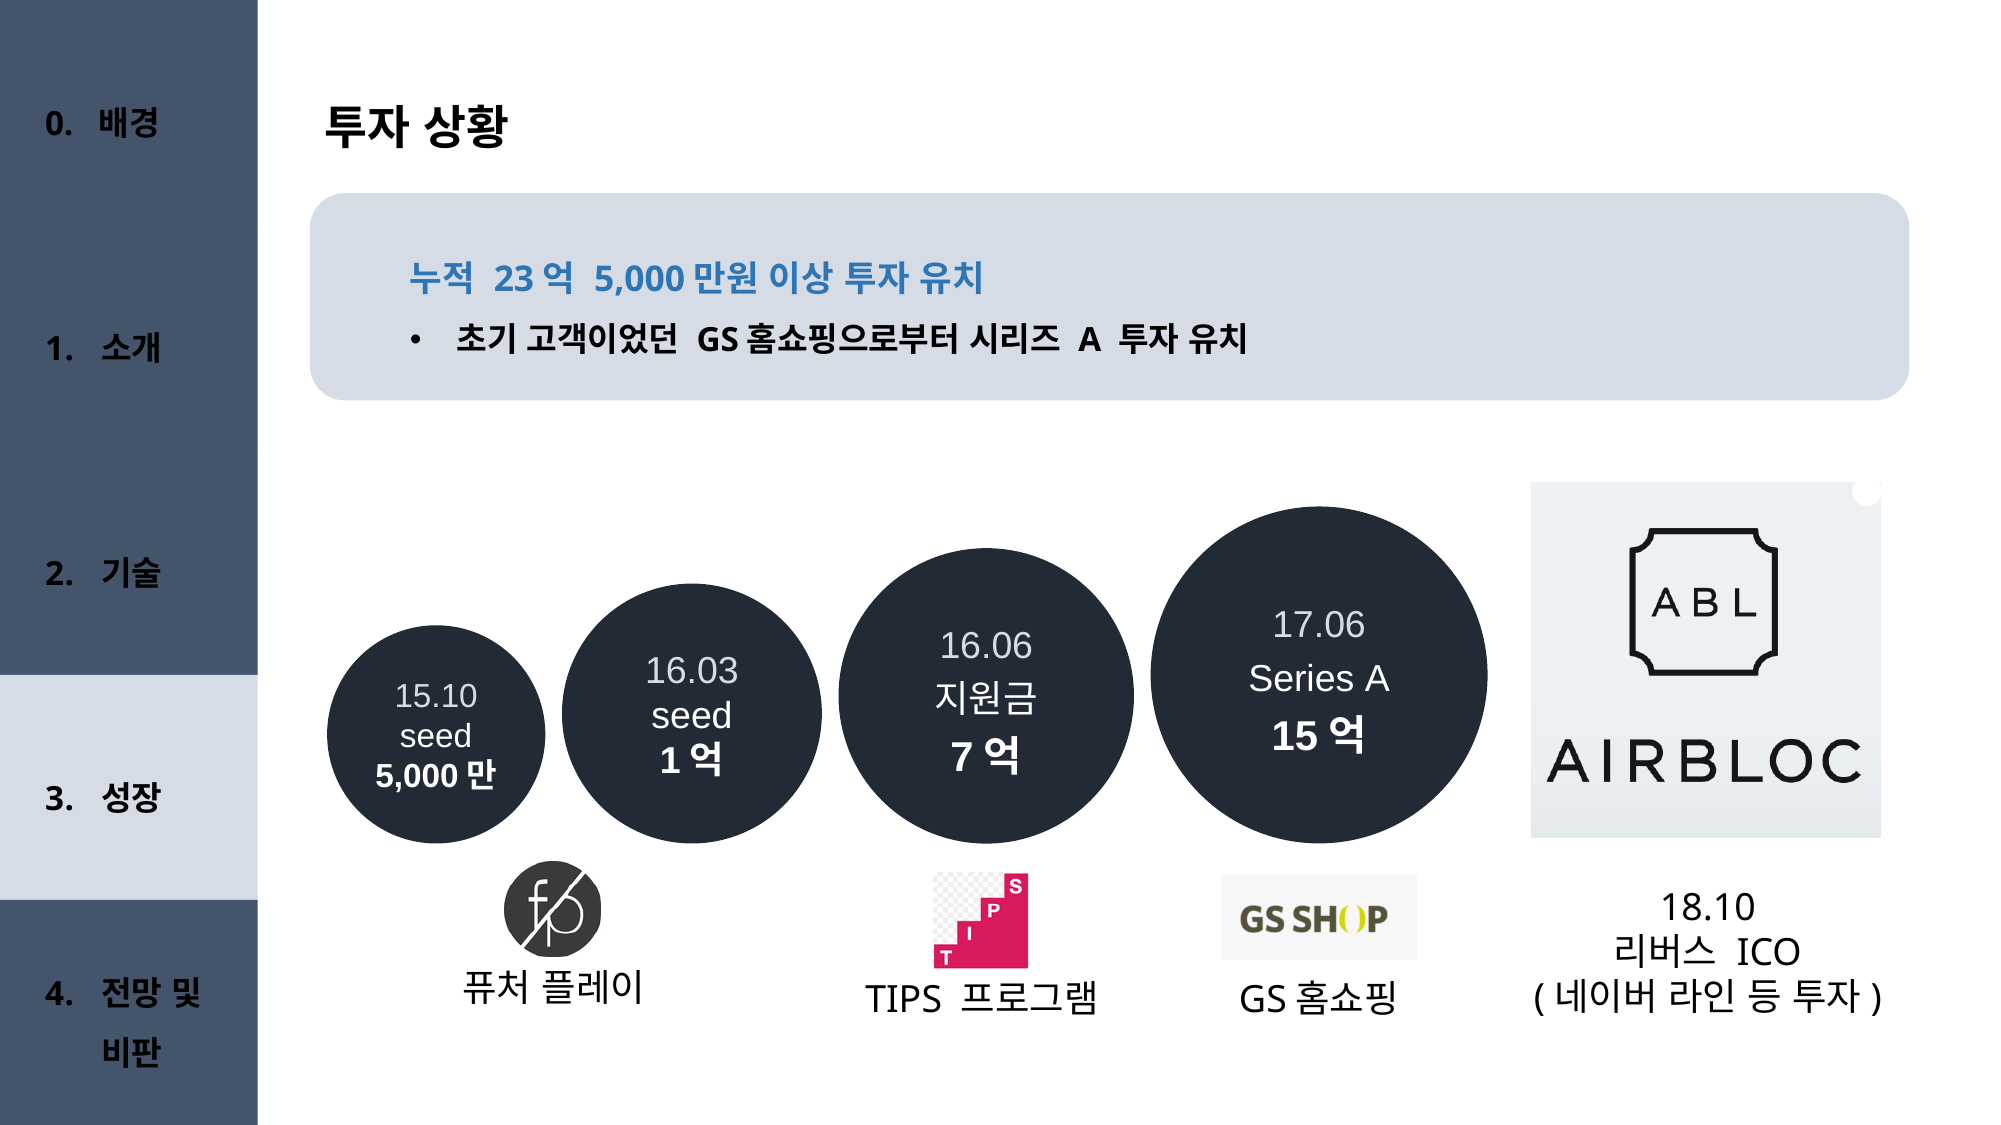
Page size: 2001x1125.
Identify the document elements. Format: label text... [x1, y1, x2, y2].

text_box 18.10 리버스 ICO (네이버 라인 등 투자) [1519, 875, 1897, 1026]
text_box 전망 및 비판 [0, 899, 259, 1125]
text_box 16.03 seed 1억 [560, 582, 823, 845]
text_box 15.10 seed 5,000만 [326, 624, 547, 845]
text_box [854, 872, 1110, 1028]
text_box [1221, 875, 1417, 1028]
title 투자 상황 [309, 62, 1802, 162]
text_box 성장 [0, 674, 259, 899]
text_box 16.06 지원금 7억 [837, 547, 1136, 845]
text_box 누적 23억 5,000만원 이상 투자 유치 초기 고객이었던 GS홈쇼핑으로부터 시리즈 A 투자 유치 [308, 192, 1911, 402]
text_box 17.06 Series A 15억 [1149, 505, 1489, 845]
text_box 소개 [0, 226, 259, 449]
text_box 기술 [0, 449, 259, 674]
text_box 0. 배경 [0, 0, 259, 226]
picture [1530, 482, 1882, 838]
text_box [447, 861, 660, 1018]
